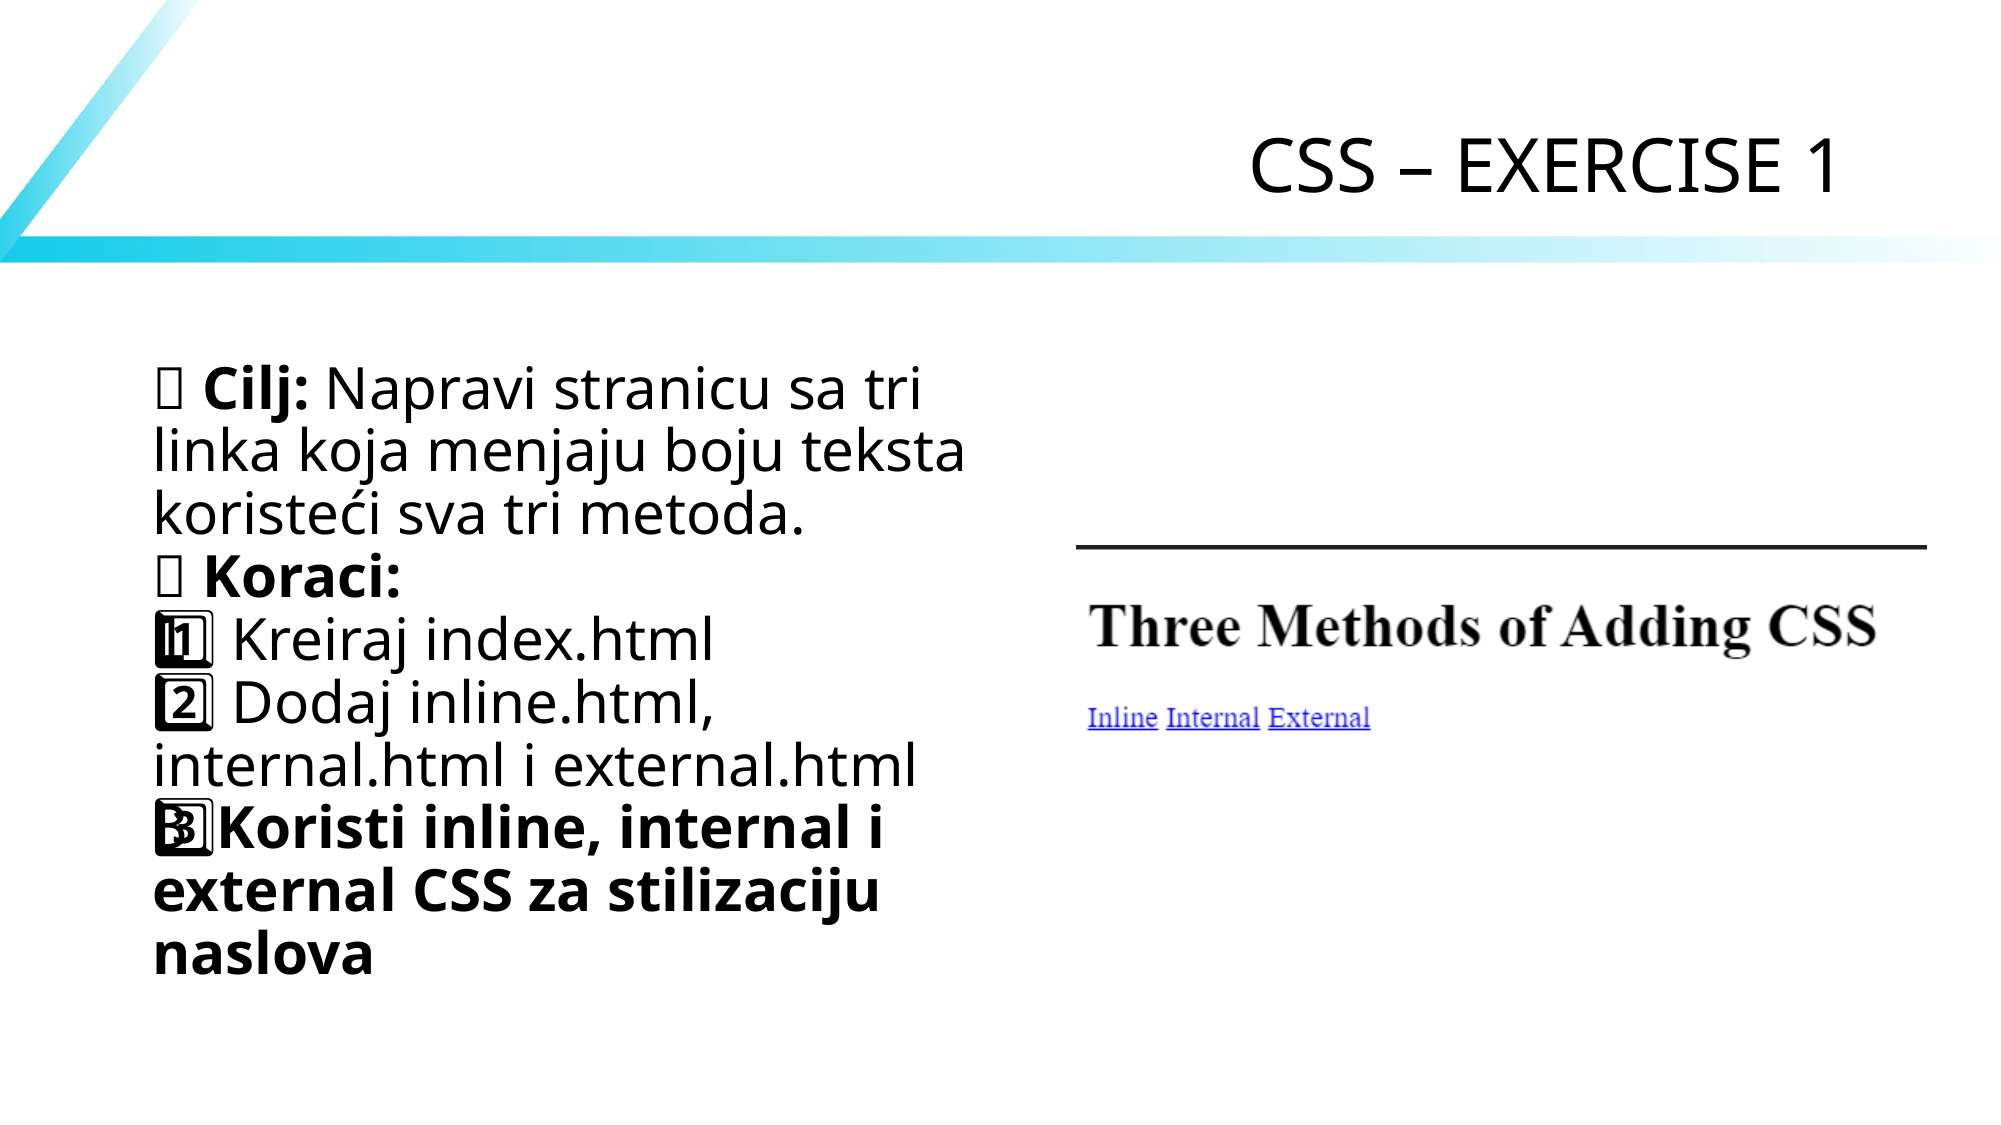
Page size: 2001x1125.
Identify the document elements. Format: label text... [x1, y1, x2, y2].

picture [0, 0, 2000, 1125]
text_box ✅ Cilj: Napravi stranicu sa tri linka koja menjaju boju teksta koristeći sva tri metoda. ✅ Koraci: 1️⃣ Kreiraj index.html 2️⃣ Dodaj inline.html, internal.html i external.html 3️⃣Koristi inline, internal i external CSS za stilizaciju naslova [137, 351, 988, 1066]
title CSS – EXERCISE 1 [137, 59, 1863, 278]
